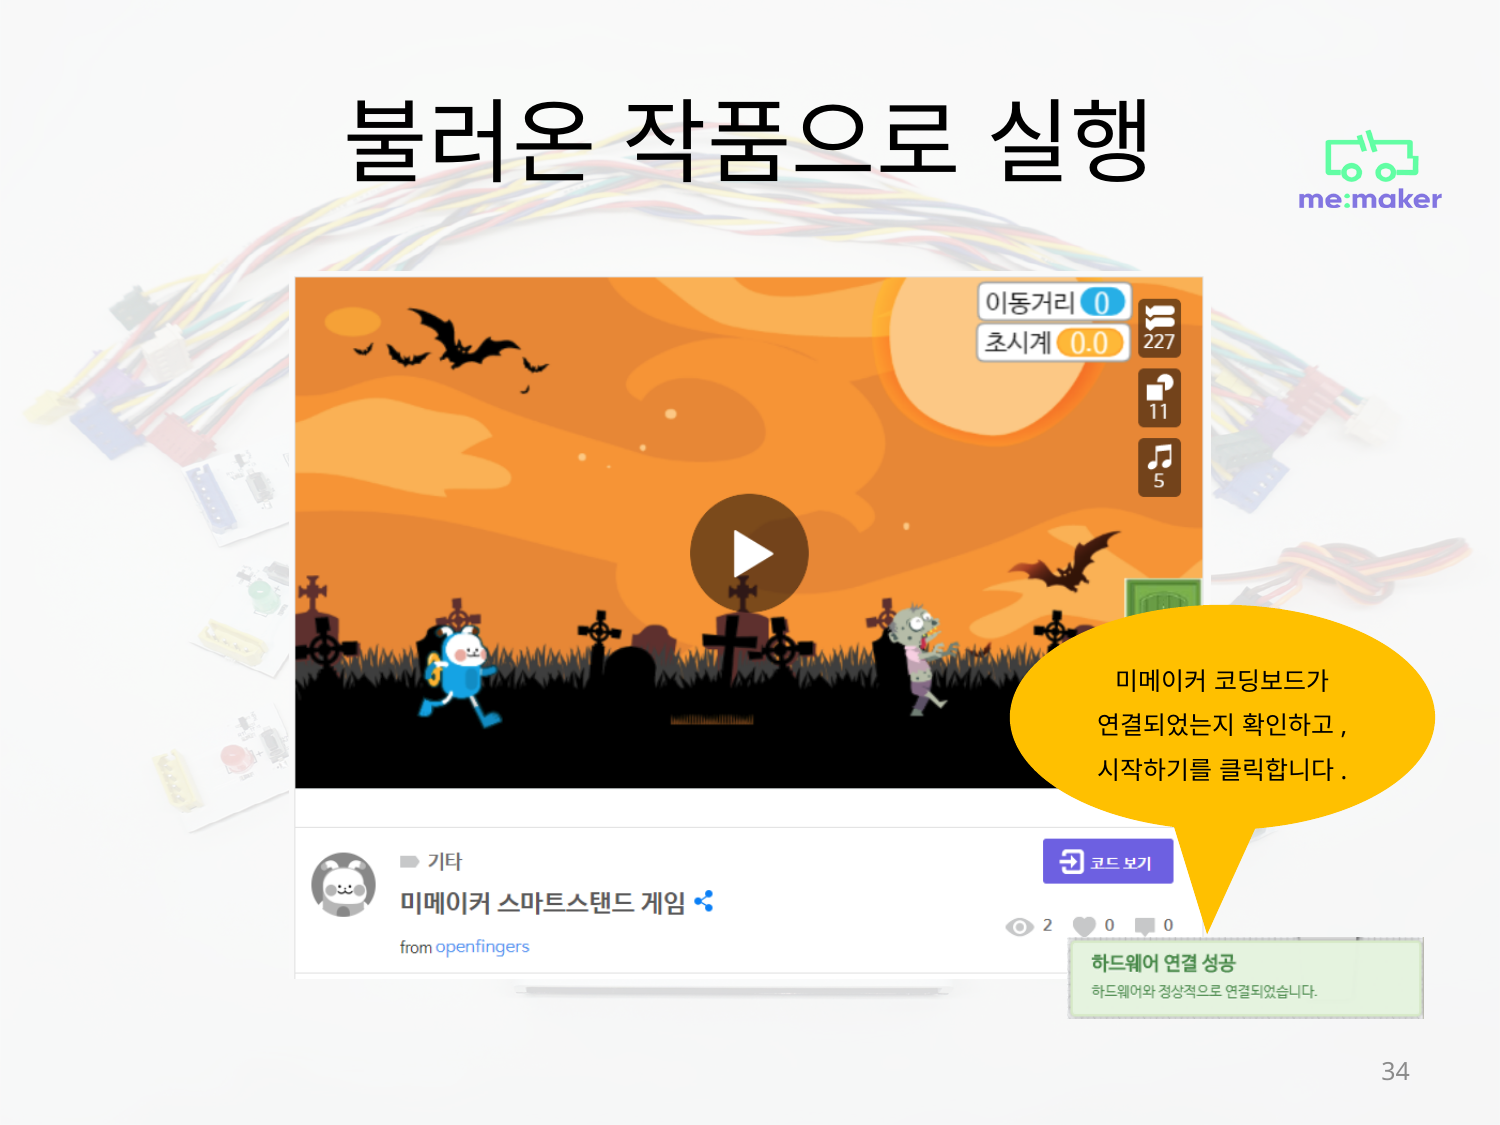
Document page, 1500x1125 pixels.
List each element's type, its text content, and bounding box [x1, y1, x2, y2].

title 불러온 작품으로 실행 [75, 45, 1425, 233]
text_box 미메이커 코딩보드가 연결되었는지 확인하고, 시작하기를 클릭합니다. [1215, 602, 1438, 922]
slide_number 34 [1074, 1042, 1425, 1103]
picture [0, 0, 1500, 1125]
